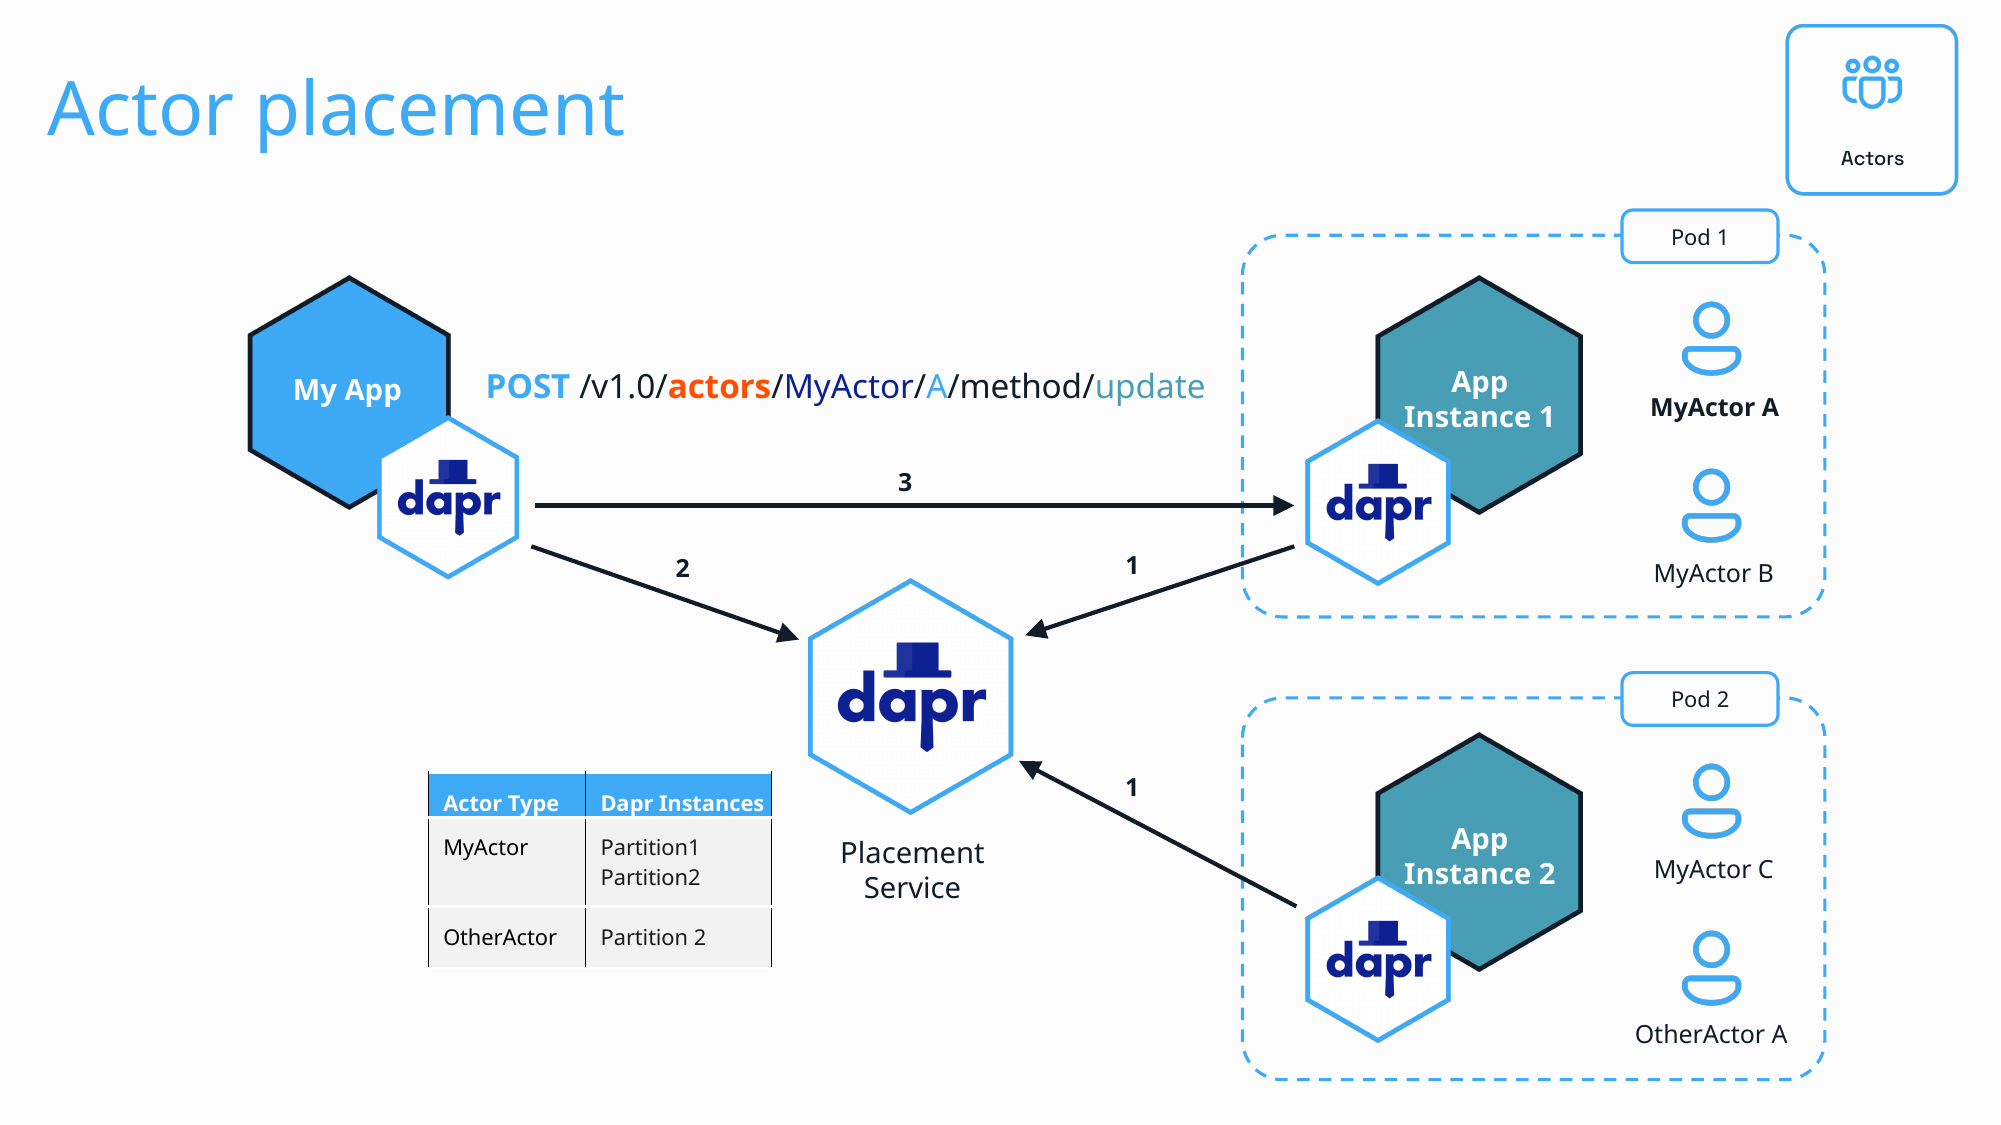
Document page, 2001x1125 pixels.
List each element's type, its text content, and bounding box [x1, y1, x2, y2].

table_cell Partition1 Partition2 [586, 819, 771, 905]
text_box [1619, 756, 1809, 892]
table_cell OtherActor [429, 908, 585, 967]
picture [1782, 21, 1961, 200]
table_header Dapr Instances [586, 774, 771, 816]
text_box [1018, 541, 1297, 907]
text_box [792, 578, 1015, 913]
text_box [1606, 923, 1817, 1058]
table_cell MyActor [429, 819, 585, 905]
title Actor placement [1965, 35, 1972, 187]
title Actor placement [32, 35, 1777, 187]
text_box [1242, 672, 1826, 1080]
table_header Actor Type [429, 774, 585, 816]
table_cell Partition 2 [586, 908, 771, 967]
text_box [231, 275, 531, 586]
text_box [1242, 209, 1826, 618]
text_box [531, 545, 800, 640]
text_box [534, 458, 1295, 506]
text_box POST /v1.0/actors/MyActor/A/method/update [535, 357, 1237, 413]
